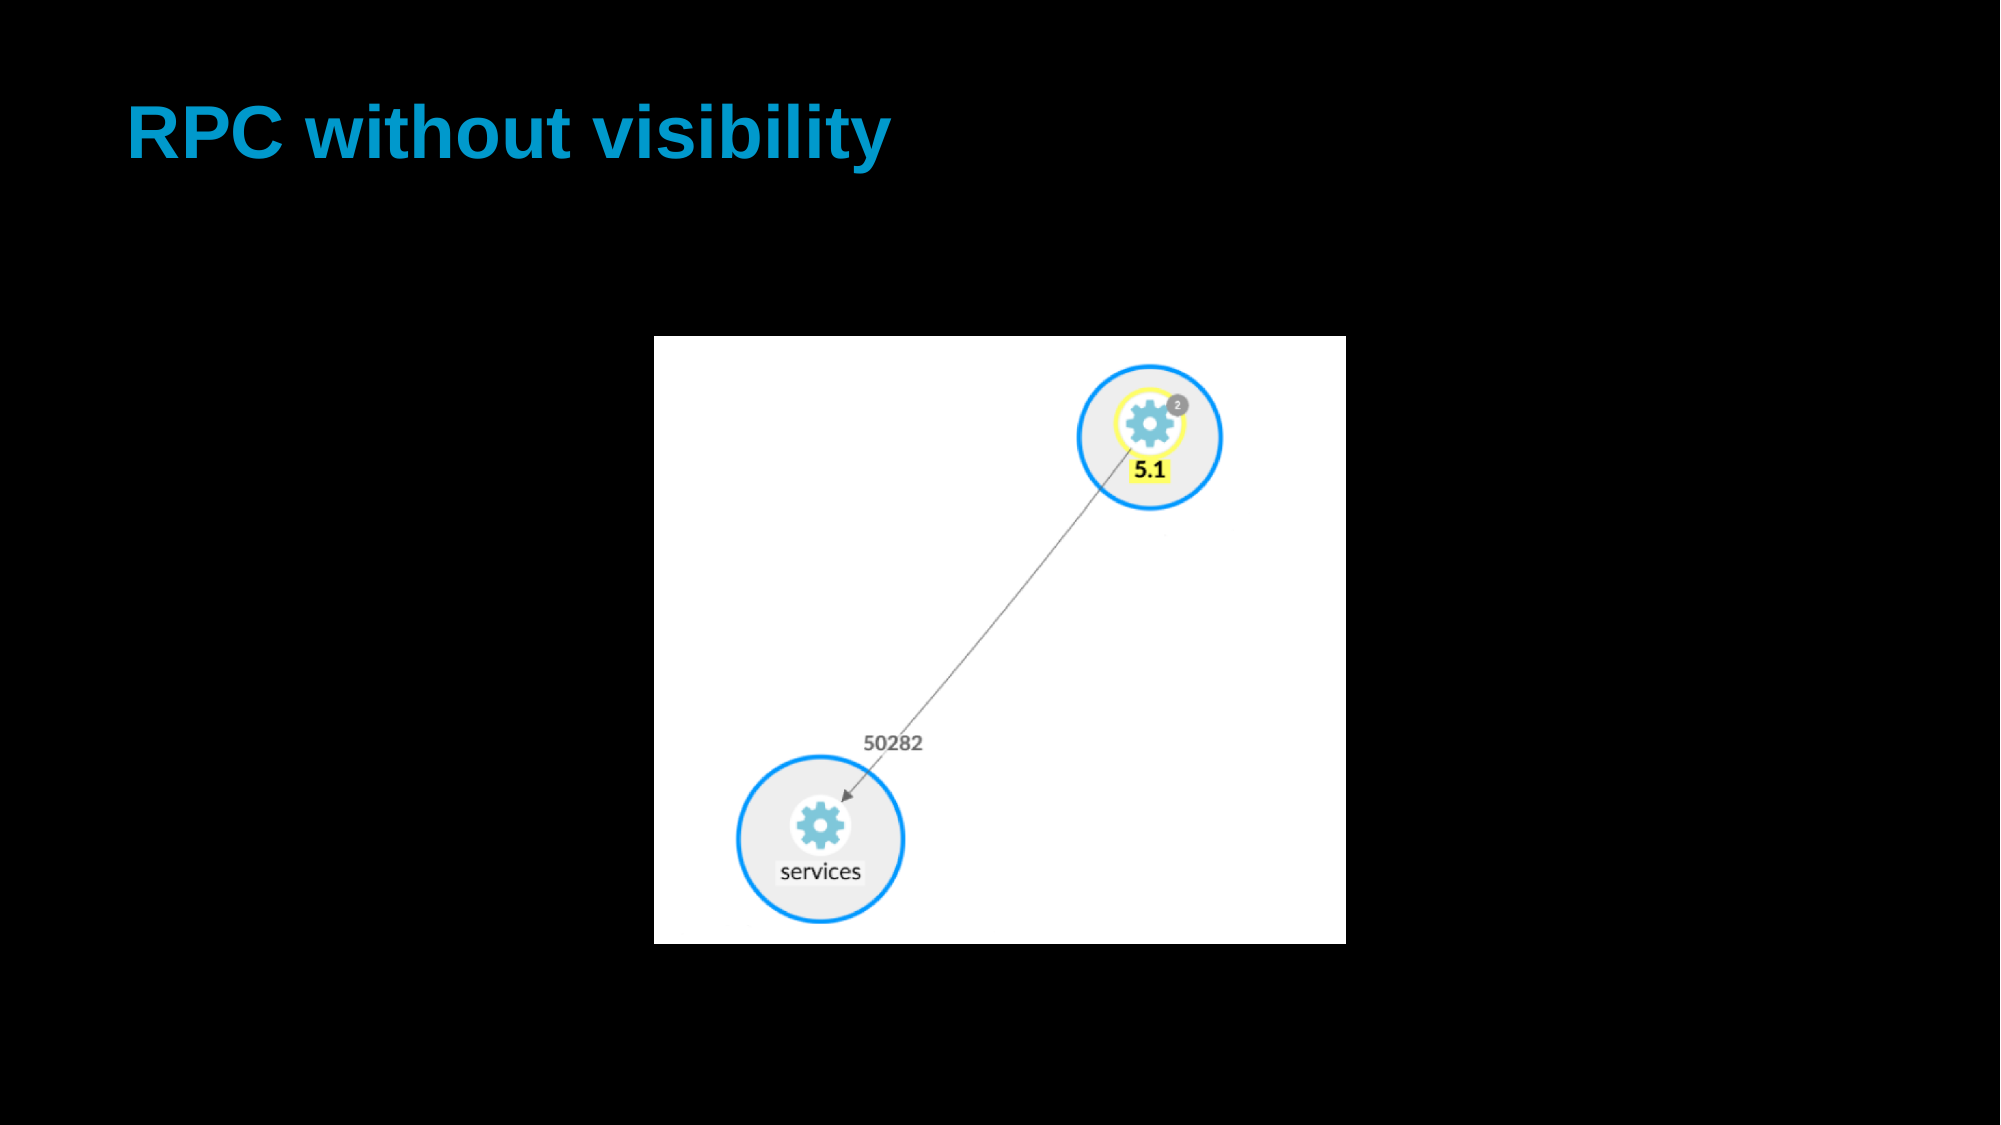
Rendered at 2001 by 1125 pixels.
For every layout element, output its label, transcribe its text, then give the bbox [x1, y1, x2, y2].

title RPC without visibility [111, 91, 1938, 167]
picture [653, 336, 1347, 945]
